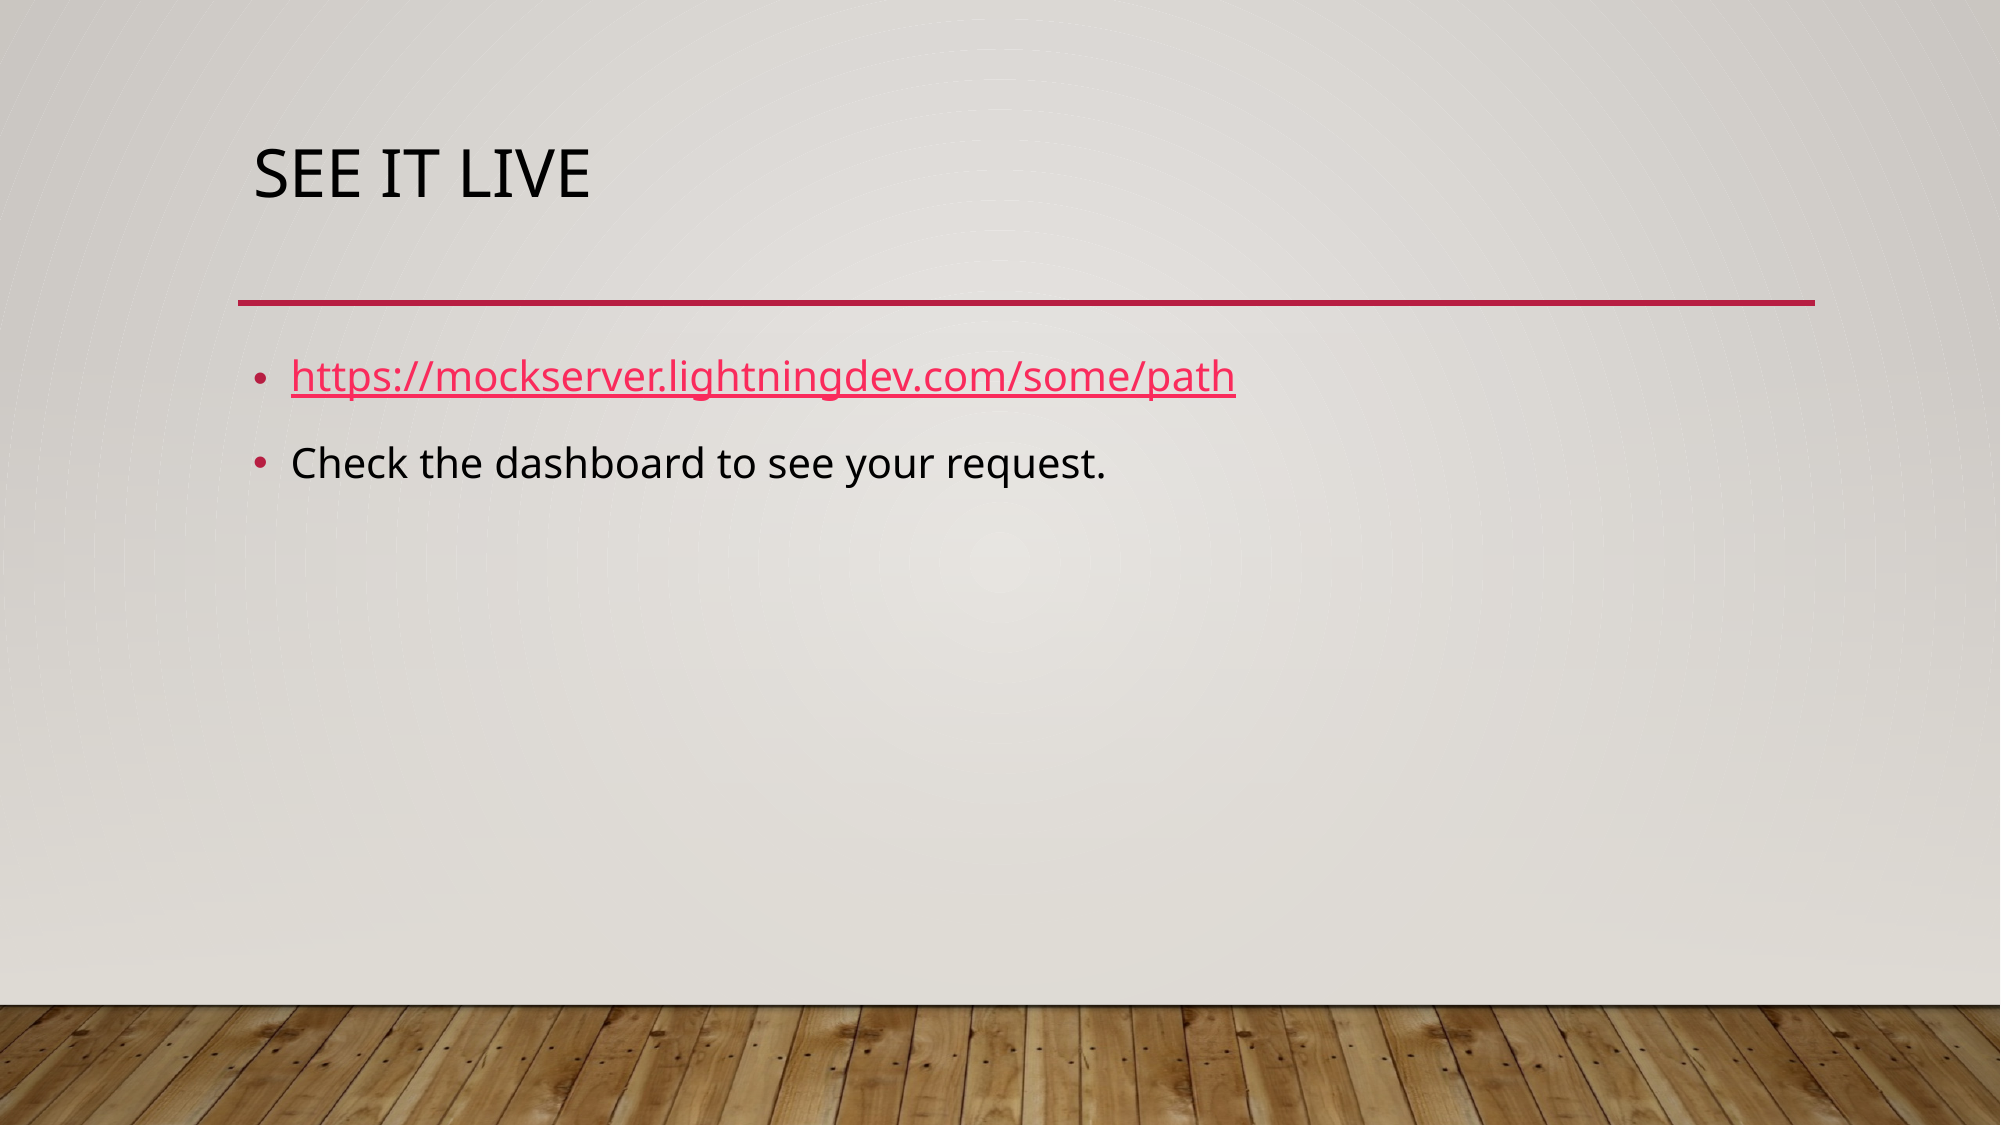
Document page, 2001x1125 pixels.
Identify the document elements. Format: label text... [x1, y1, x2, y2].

list https://mockserver.lightningdev.com/some/path Check the dashboard to see your request. [238, 330, 1814, 897]
picture [0, 1005, 2000, 1125]
title See it LIVE [238, 131, 1814, 305]
